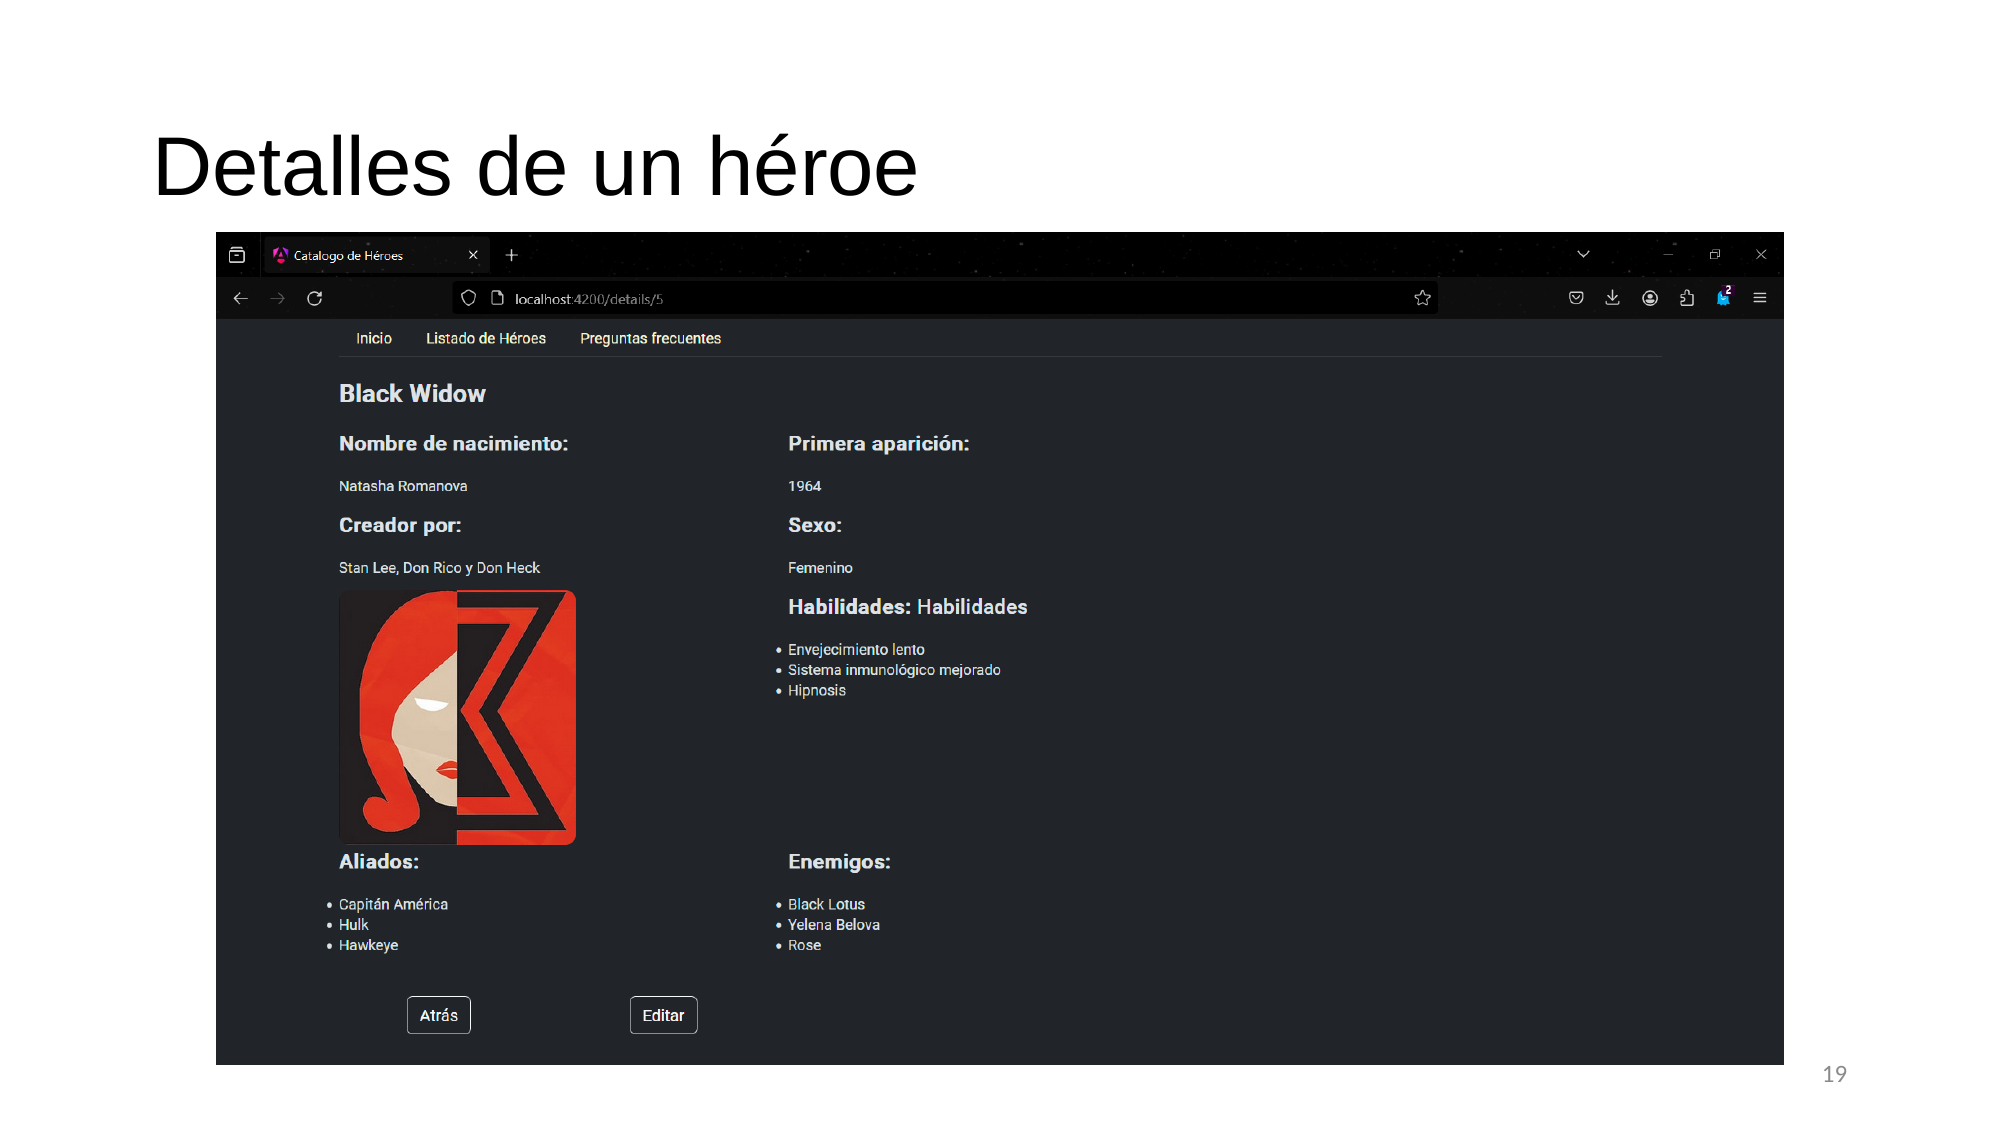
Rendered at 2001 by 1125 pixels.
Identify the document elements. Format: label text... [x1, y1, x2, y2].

picture [216, 232, 1784, 1066]
title Detalles de un héroe [137, 59, 1863, 278]
slide_number 19 [1412, 1042, 1863, 1103]
